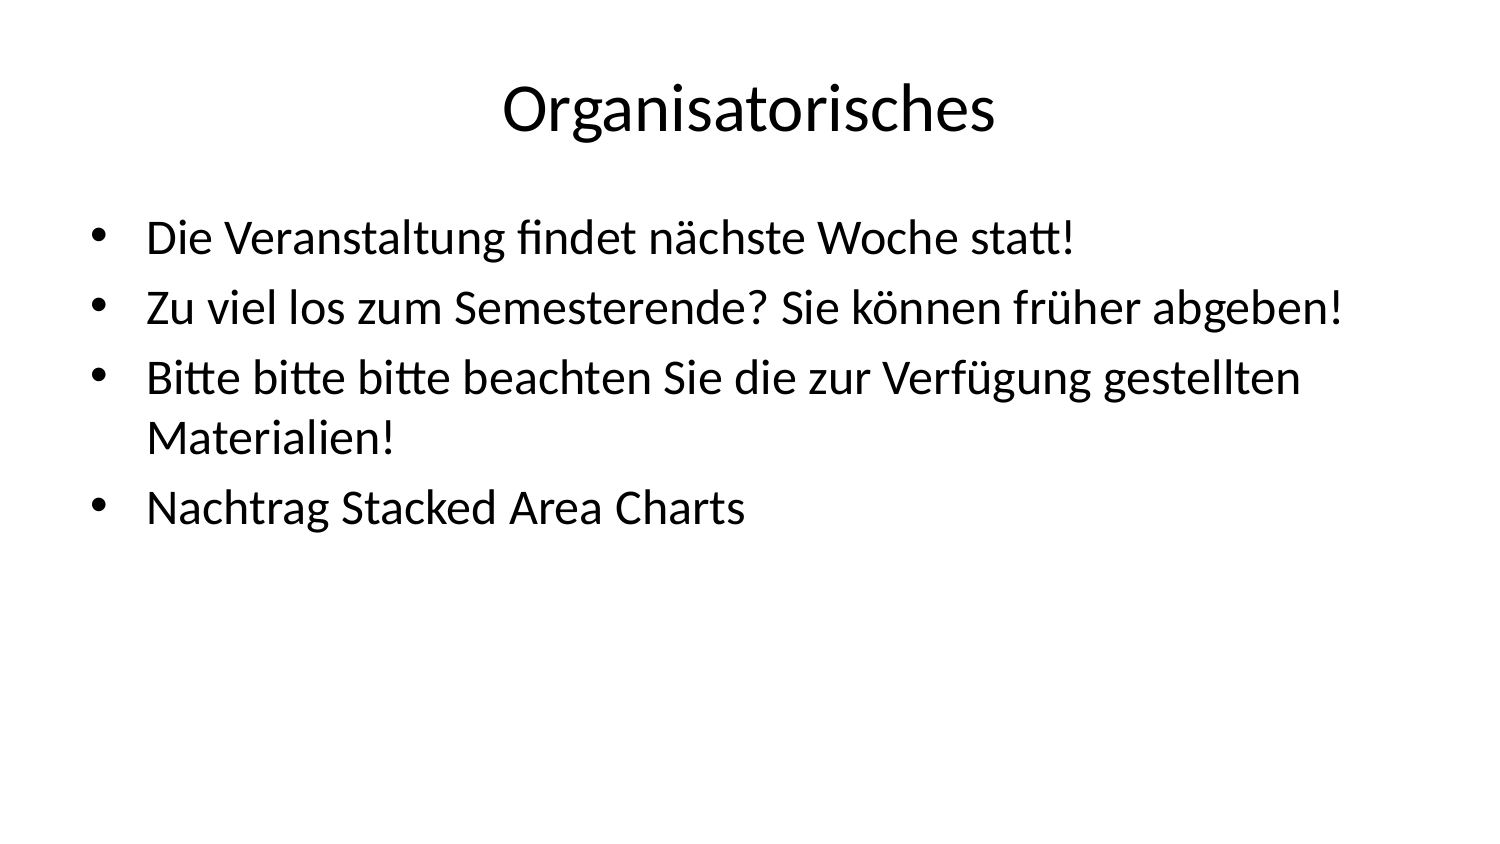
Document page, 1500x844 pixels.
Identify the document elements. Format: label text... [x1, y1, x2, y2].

list Die Veranstaltung findet nächste Woche statt! Zu viel los zum Semesterende? Sie können früher abgeben! Bitte bitte bitte beachten Sie die zur Verfügung gestellten Materialien! Nachtrag Stacked Area Charts [75, 196, 1425, 754]
title Organisatorisches [75, 33, 1425, 175]
